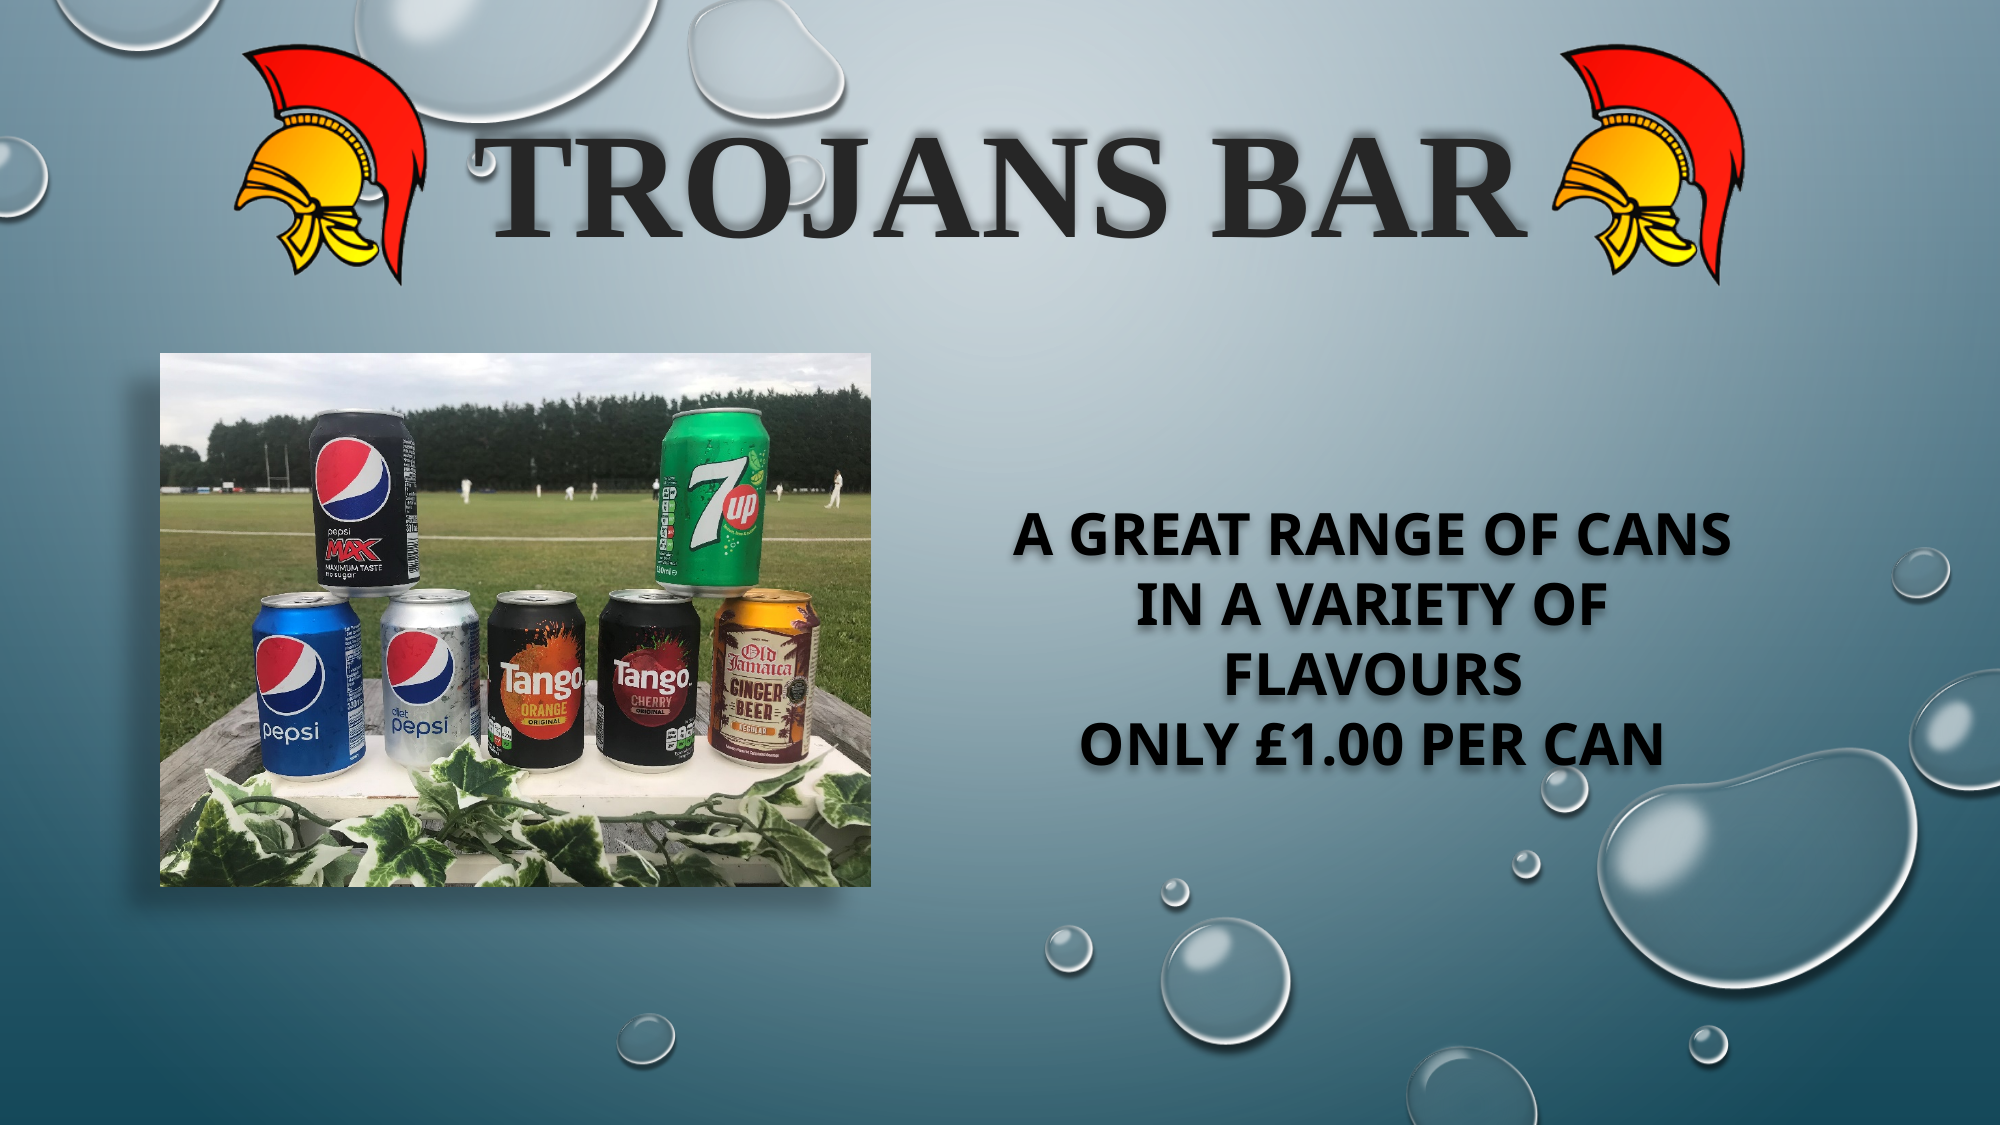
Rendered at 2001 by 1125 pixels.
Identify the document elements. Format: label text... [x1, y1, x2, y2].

picture [0, 0, 2000, 1125]
text_box A GREAT RANGE OF CANS IN A VARIETY OF FLAVOURS ONLY £1.00 PER CAN [979, 489, 1767, 785]
text_box TROJANS BAR [453, 80, 1545, 276]
